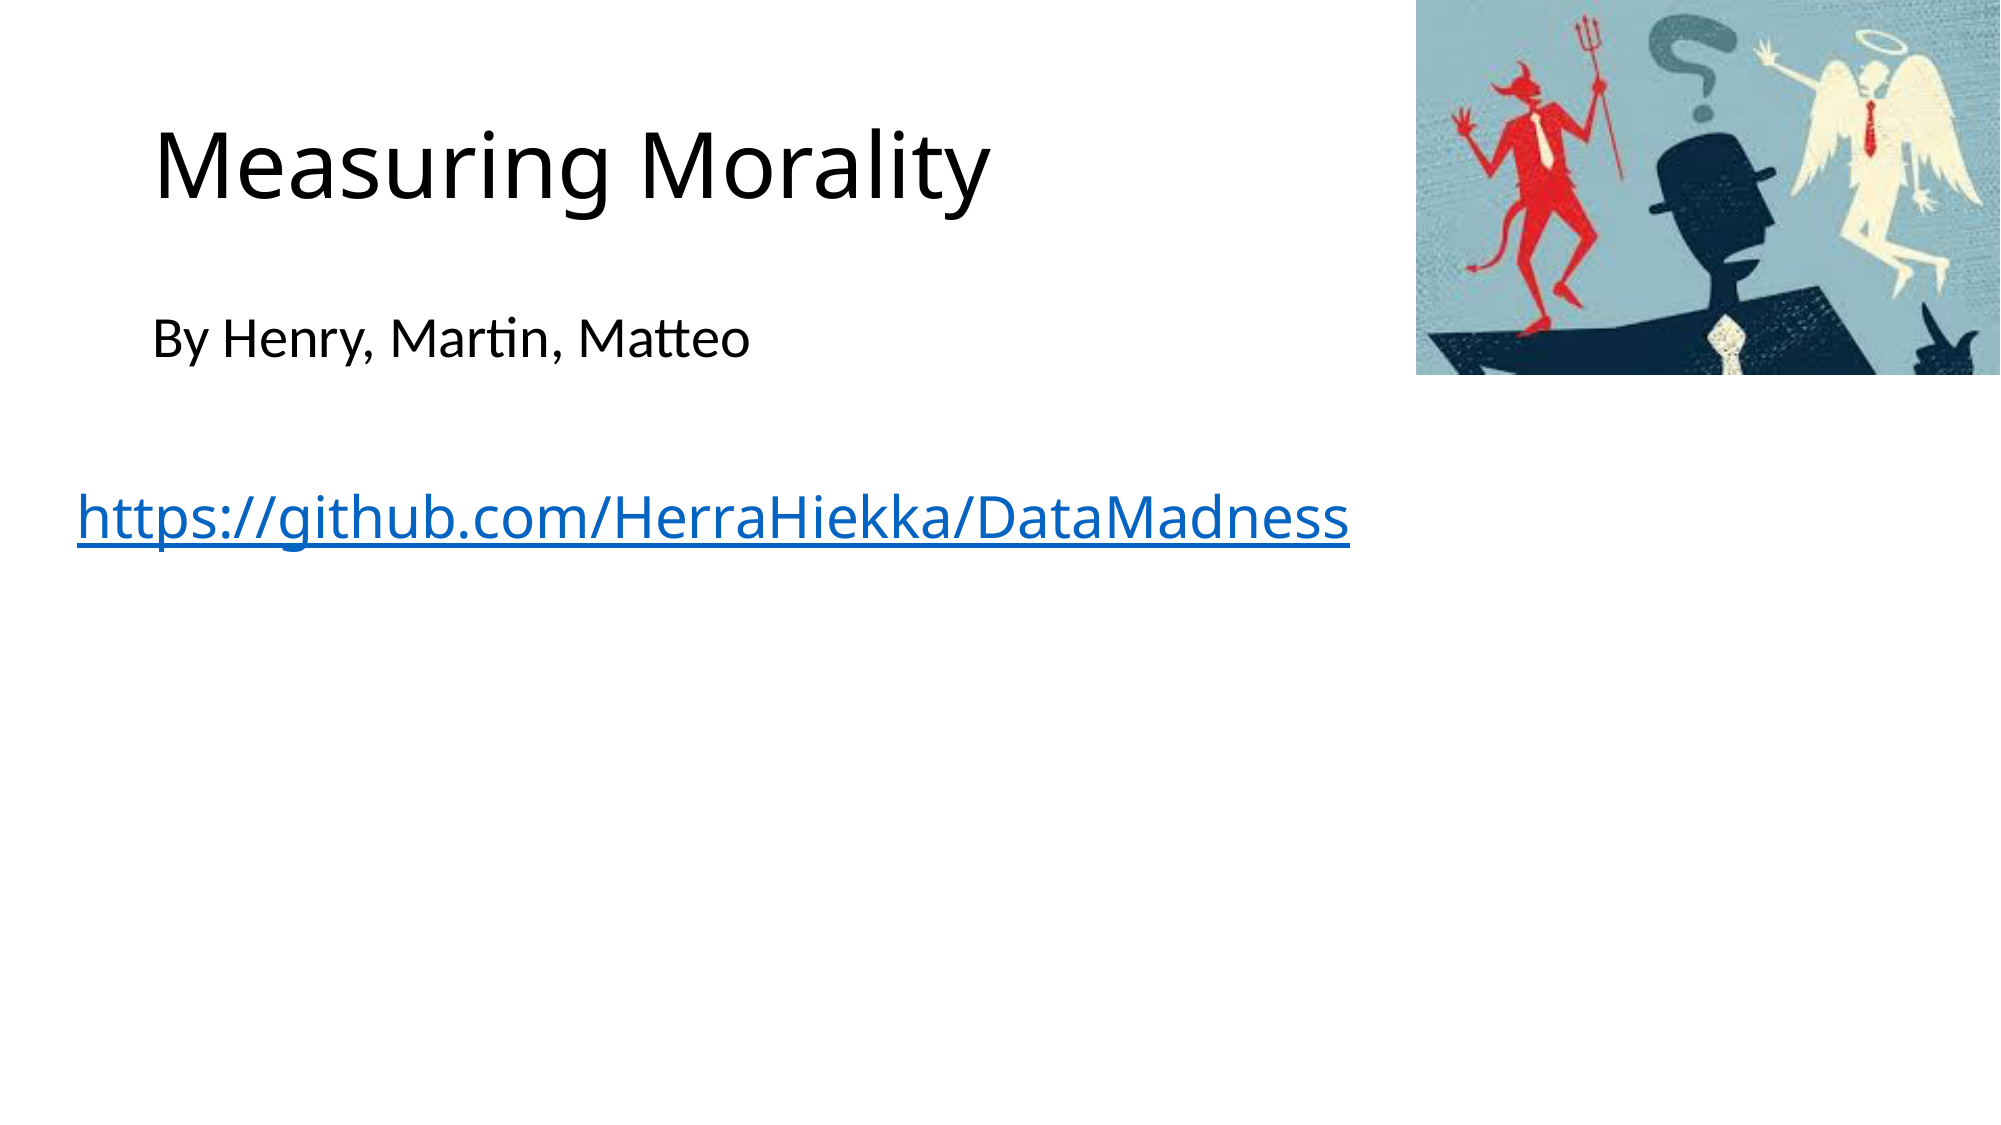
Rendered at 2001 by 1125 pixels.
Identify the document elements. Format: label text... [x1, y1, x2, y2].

picture [1416, 0, 2000, 375]
text_box https://github.com/HerraHiekka/DataMadness [62, 473, 1366, 568]
title Measuring Morality [137, 59, 1416, 278]
list By Henry, Martin, Matteo [137, 299, 1863, 1014]
